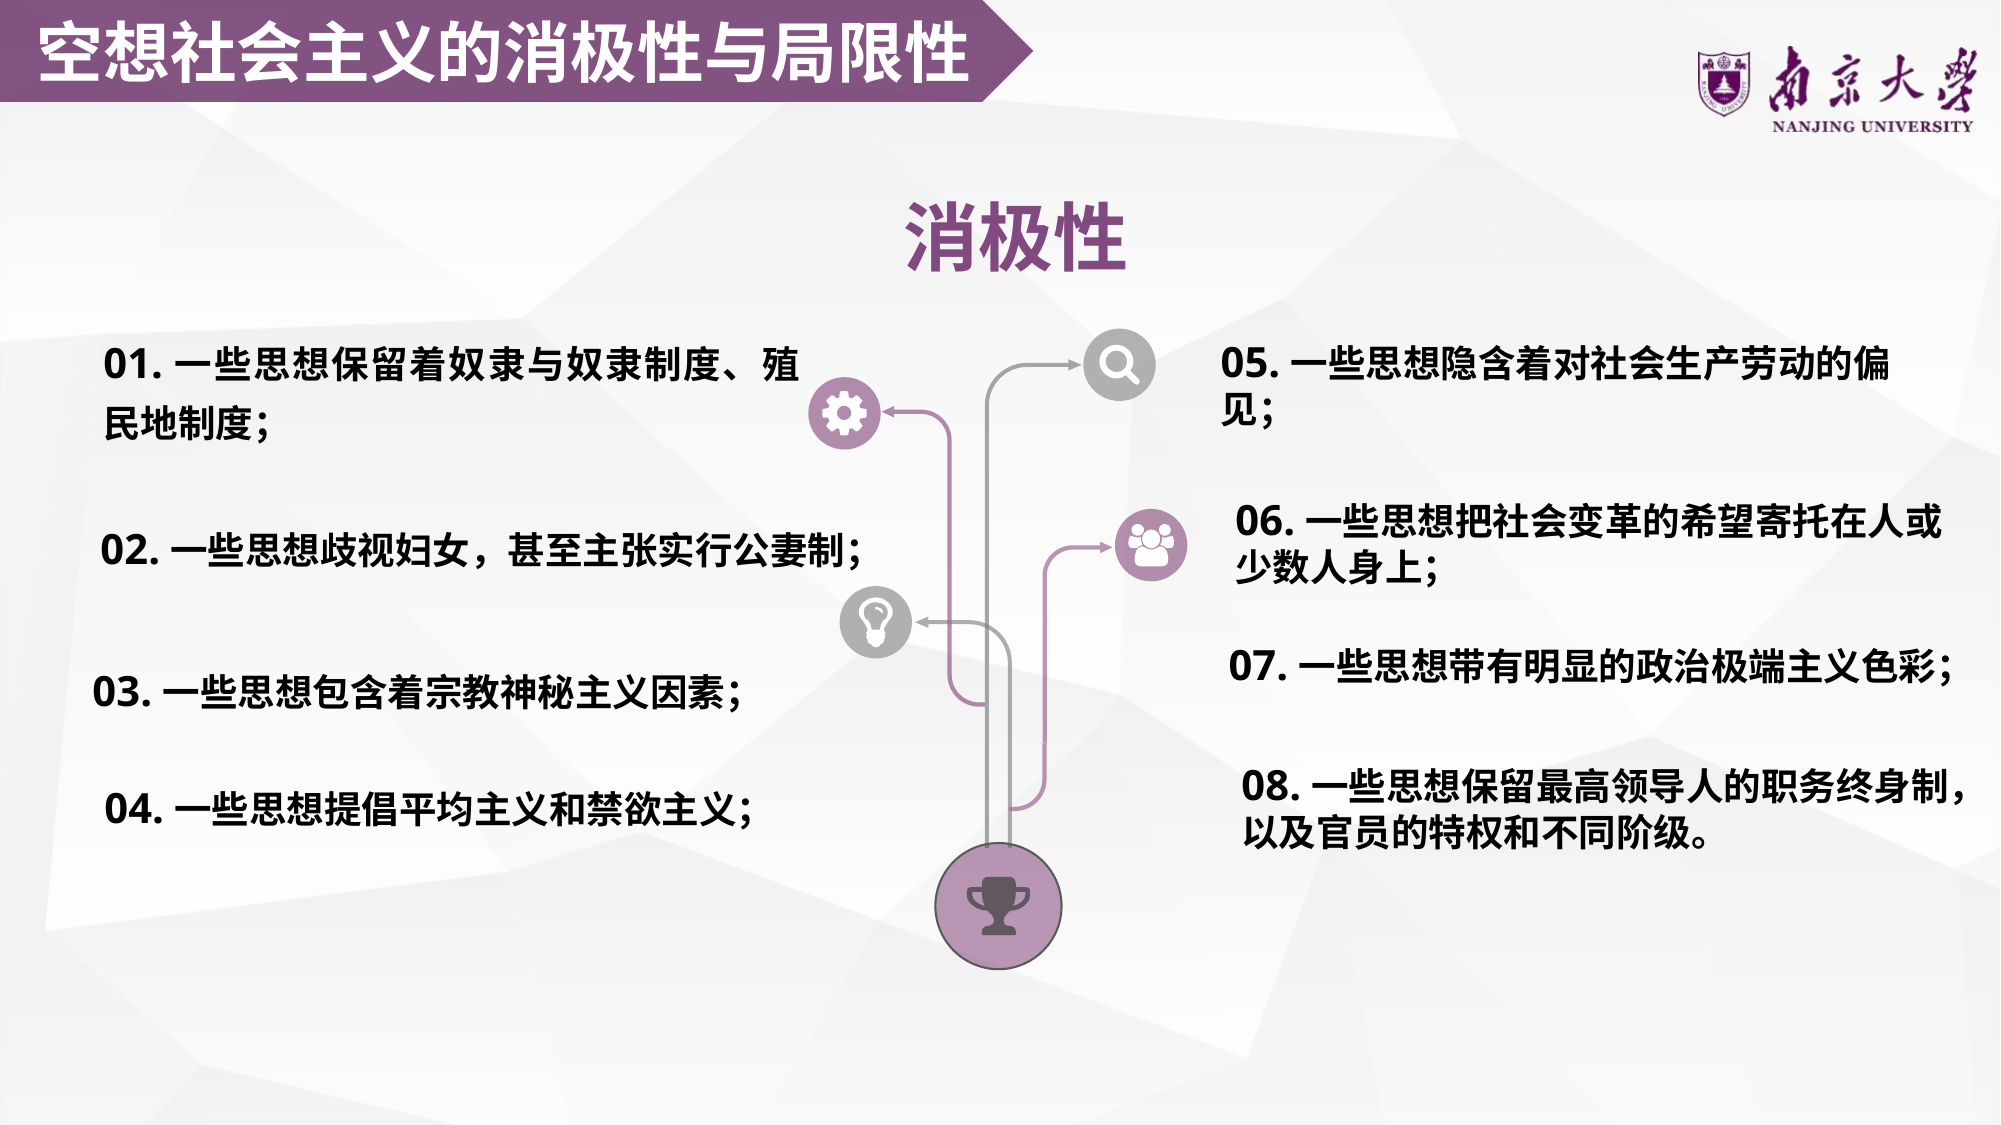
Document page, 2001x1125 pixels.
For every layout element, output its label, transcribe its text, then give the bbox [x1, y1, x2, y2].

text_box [808, 377, 881, 450]
text_box 03.一些思想包含着宗教神秘主义因素； [77, 657, 778, 723]
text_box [1009, 541, 1113, 811]
text_box 05.一些思想隐含着对社会生产劳动的偏见； [1205, 328, 1933, 439]
text_box [983, 630, 990, 842]
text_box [881, 405, 985, 707]
text_box 06.一些思想把社会变革的希望寄托在人或少数人身上； [1220, 486, 1973, 596]
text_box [1114, 508, 1188, 582]
text_box [985, 622, 1013, 842]
picture [0, 0, 2001, 1125]
text_box 08.一些思想保留最高领导人的职务终身制，以及官员的特权和不同阶级。 [1226, 751, 1987, 862]
text_box 07.一些思想带有明显的政治极端主义色彩； [1213, 631, 1989, 697]
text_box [1083, 328, 1156, 401]
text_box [839, 586, 912, 659]
text_box 空想社会主义的消极性与局限性 [0, 0, 1035, 103]
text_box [935, 842, 1062, 970]
text_box 01.一些思想保留着奴隶与奴隶制度、殖民地制度； [88, 321, 815, 453]
text_box 02.一些思想歧视妇女，甚至主张实行公妻制； [85, 515, 881, 581]
text_box [983, 357, 1083, 623]
text_box 消极性 [889, 182, 1206, 288]
text_box 04.一些思想提倡平均主义和禁欲主义； [89, 774, 790, 839]
